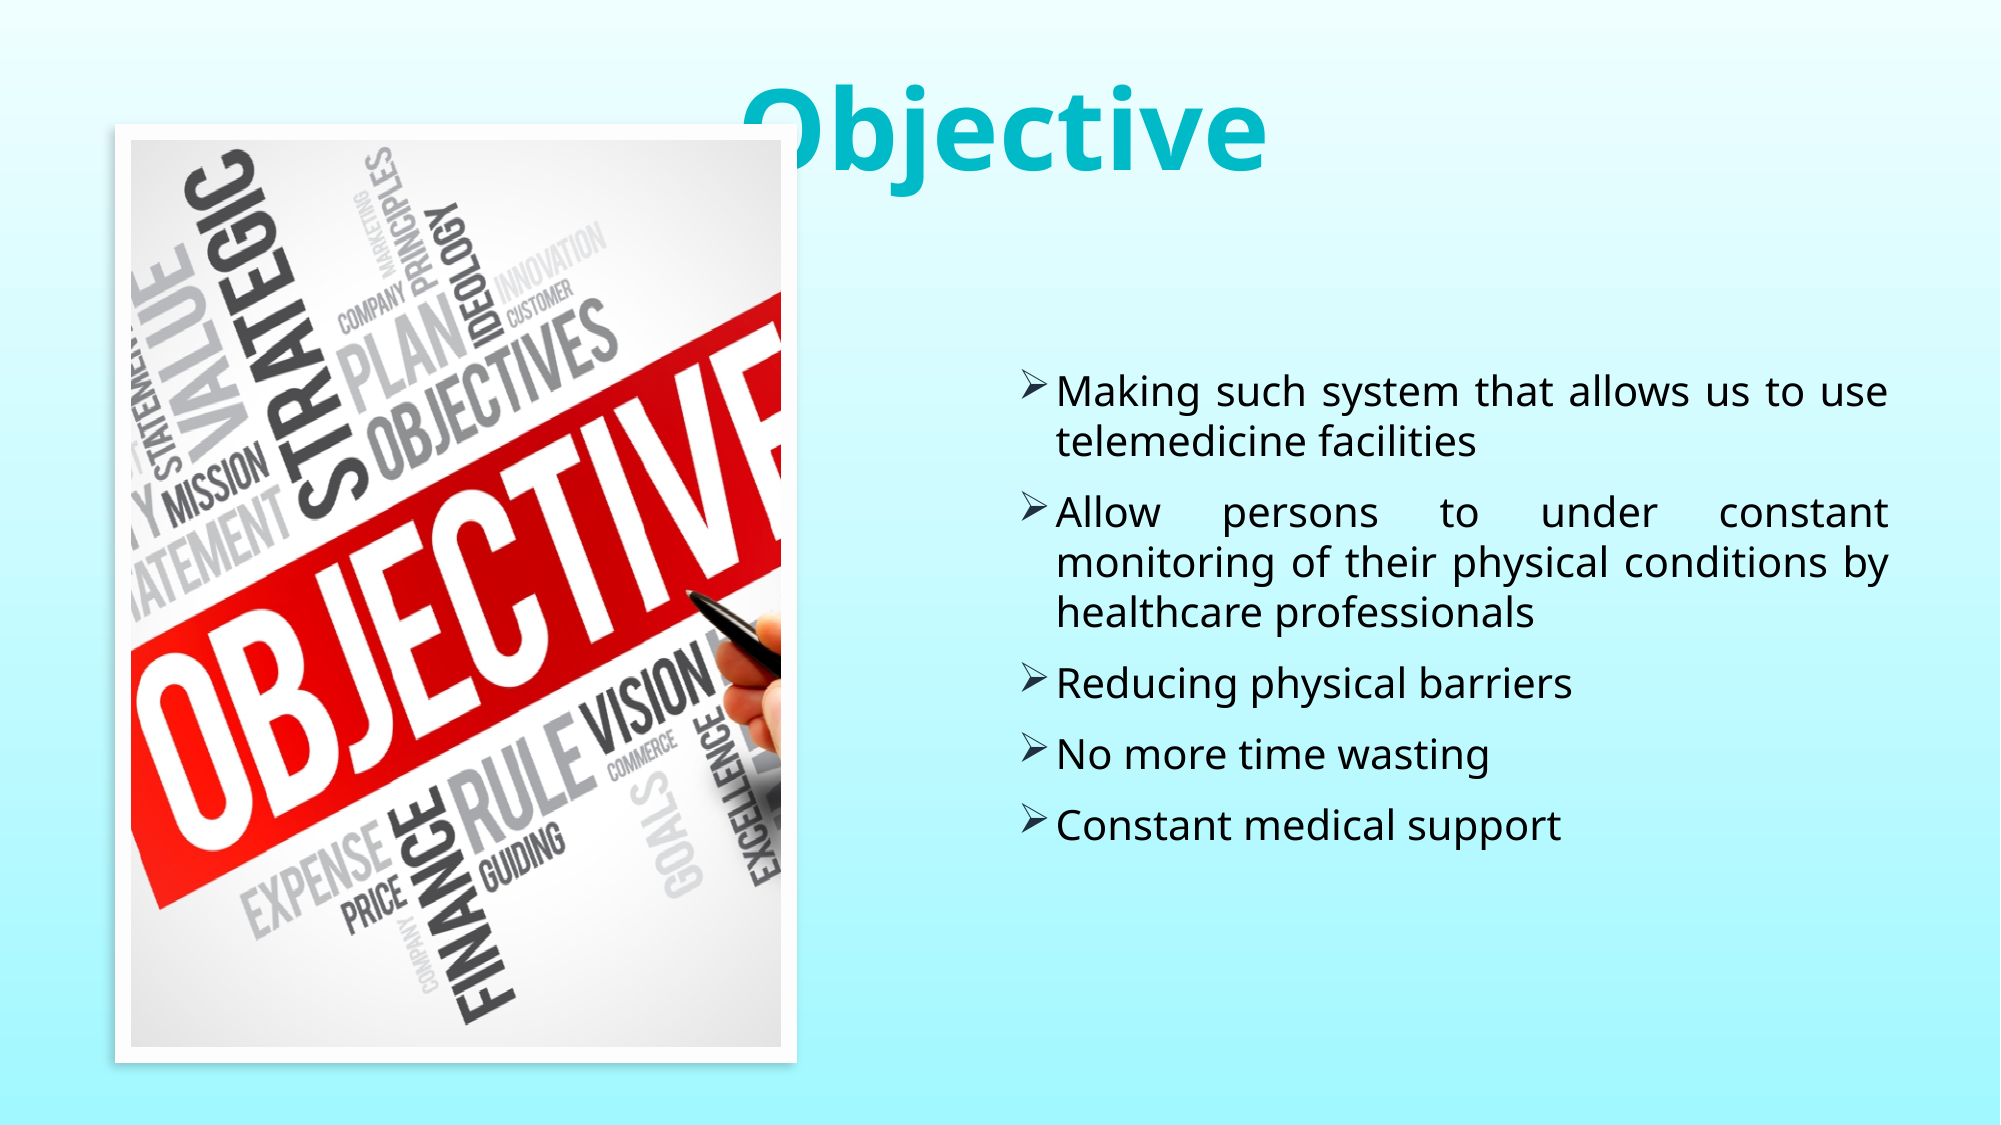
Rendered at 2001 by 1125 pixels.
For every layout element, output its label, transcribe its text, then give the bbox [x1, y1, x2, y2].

picture [131, 140, 781, 1047]
title Objective [29, 37, 1979, 201]
text_box [0, 0, 2000, 1125]
list Making such system that allows us to use telemedicine facilities Allow persons to under constant monitoring of their physical conditions by healthcare professionals Reducing physical barriers No more time wasting Constant medical support [1003, 357, 1905, 906]
